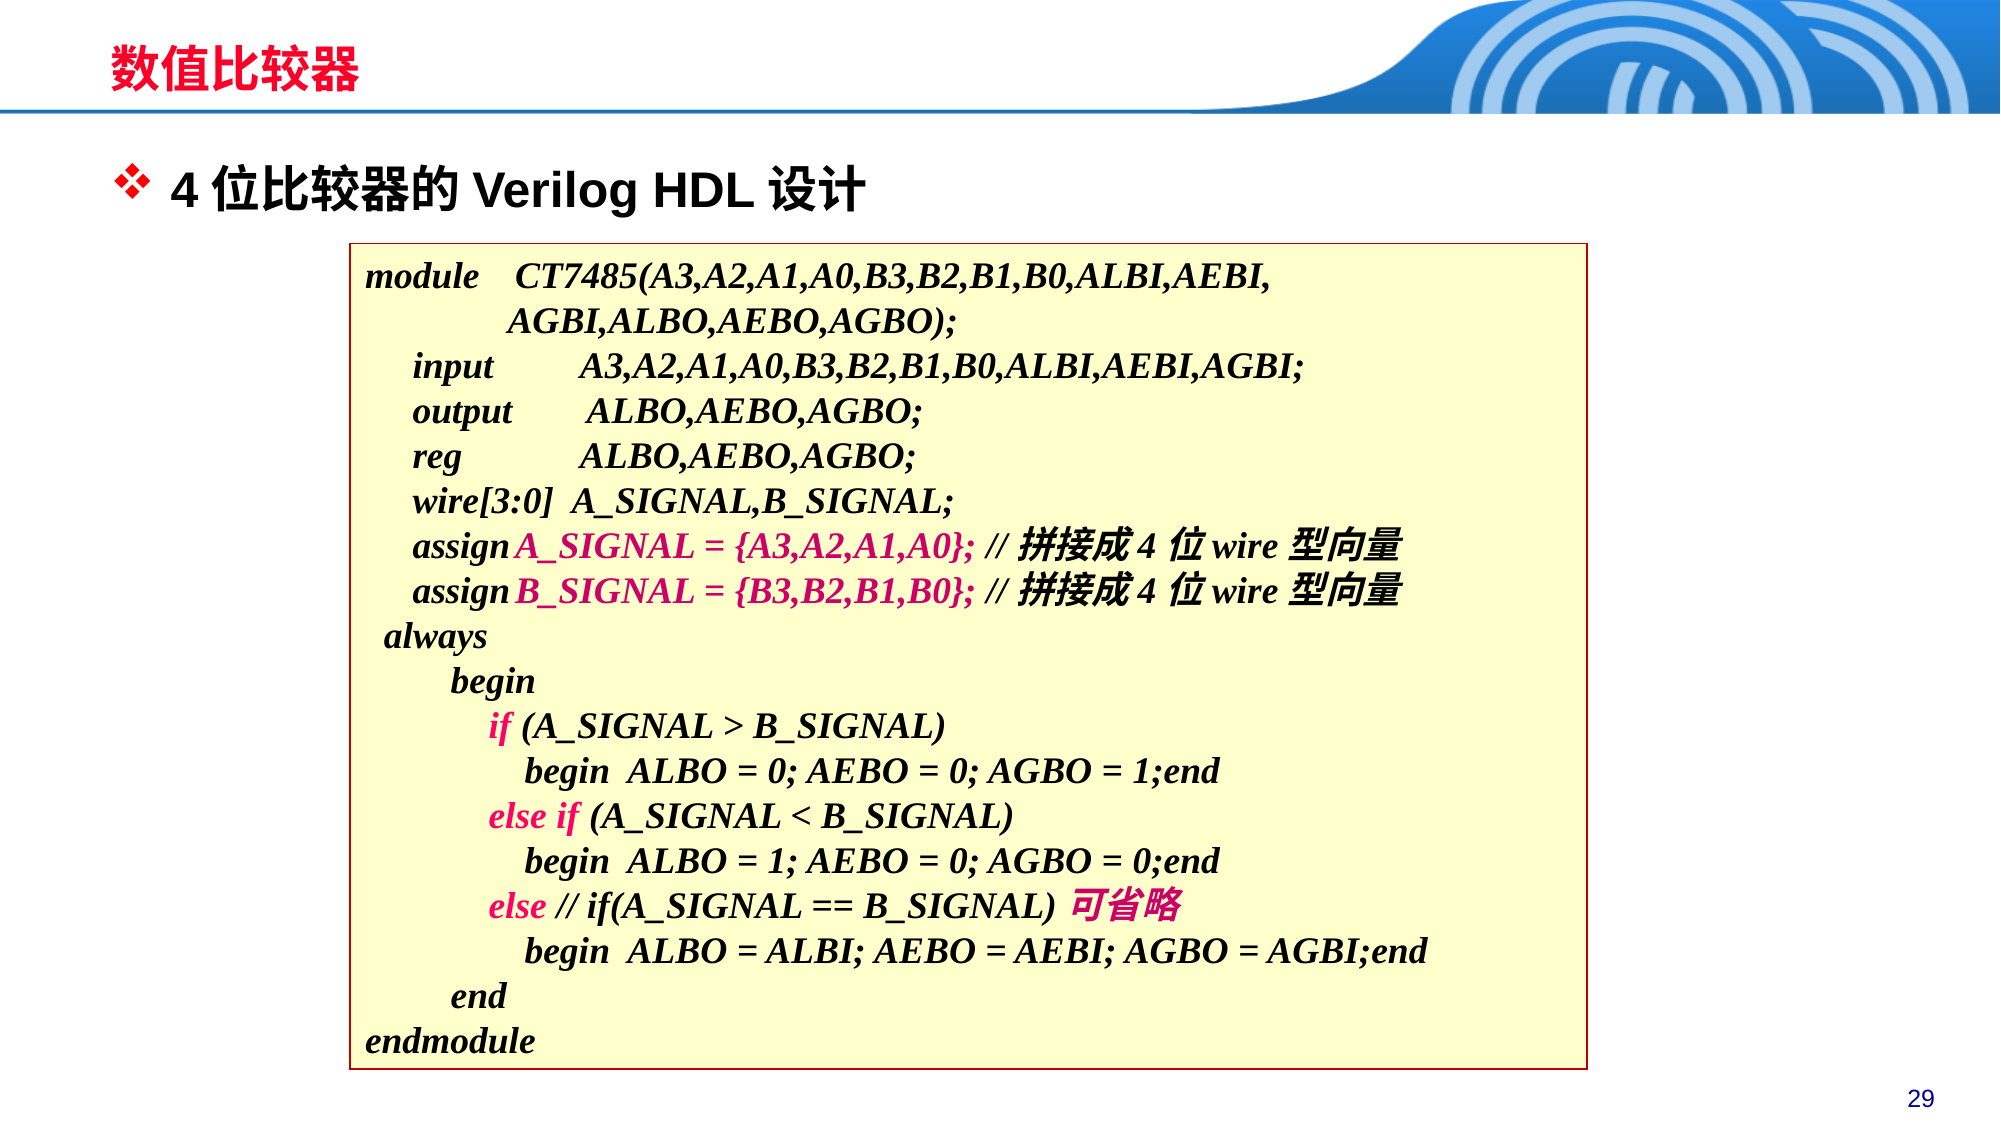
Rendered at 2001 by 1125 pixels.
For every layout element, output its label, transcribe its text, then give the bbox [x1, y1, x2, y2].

text_box 4位比较器的Verilog HDL设计 [100, 147, 1426, 222]
text_box module CT7485(A3,A2,A1,A0,B3,B2,B1,B0,ALBI,AEBI, AGBI,ALBO,AEBO,AGBO); input A3,A2,A1,A0,B3,B2,B1,B0,ALBI,AEBI,AGBI; output ALBO,AEBO,AGBO; reg ALBO,AEBO,AGBO; wire[3:0] A_SIGNAL,B_SIGNAL; assign A_SIGNAL = {A3,A2,A1,A0}; //拼接成4位wire型向量 assign B_SIGNAL = {B3,B2,B1,B0}; //拼接成4位wire型向量 always begin if (A_SIGNAL > B_SIGNAL) begin ALBO = 0; AEBO = 0; AGBO = 1;end else if (A_SIGNAL < B_SIGNAL) begin ALBO = 1; AEBO = 0; AGBO = 0;end else // if(A_SIGNAL == B_SIGNAL)可省略 begin ALBO = ALBI; AEBO = AEBI; AGBO = AGBI;end end endmodule [350, 243, 1588, 1069]
picture [0, 0, 2000, 114]
title 数值比较器 [99, 40, 1190, 103]
